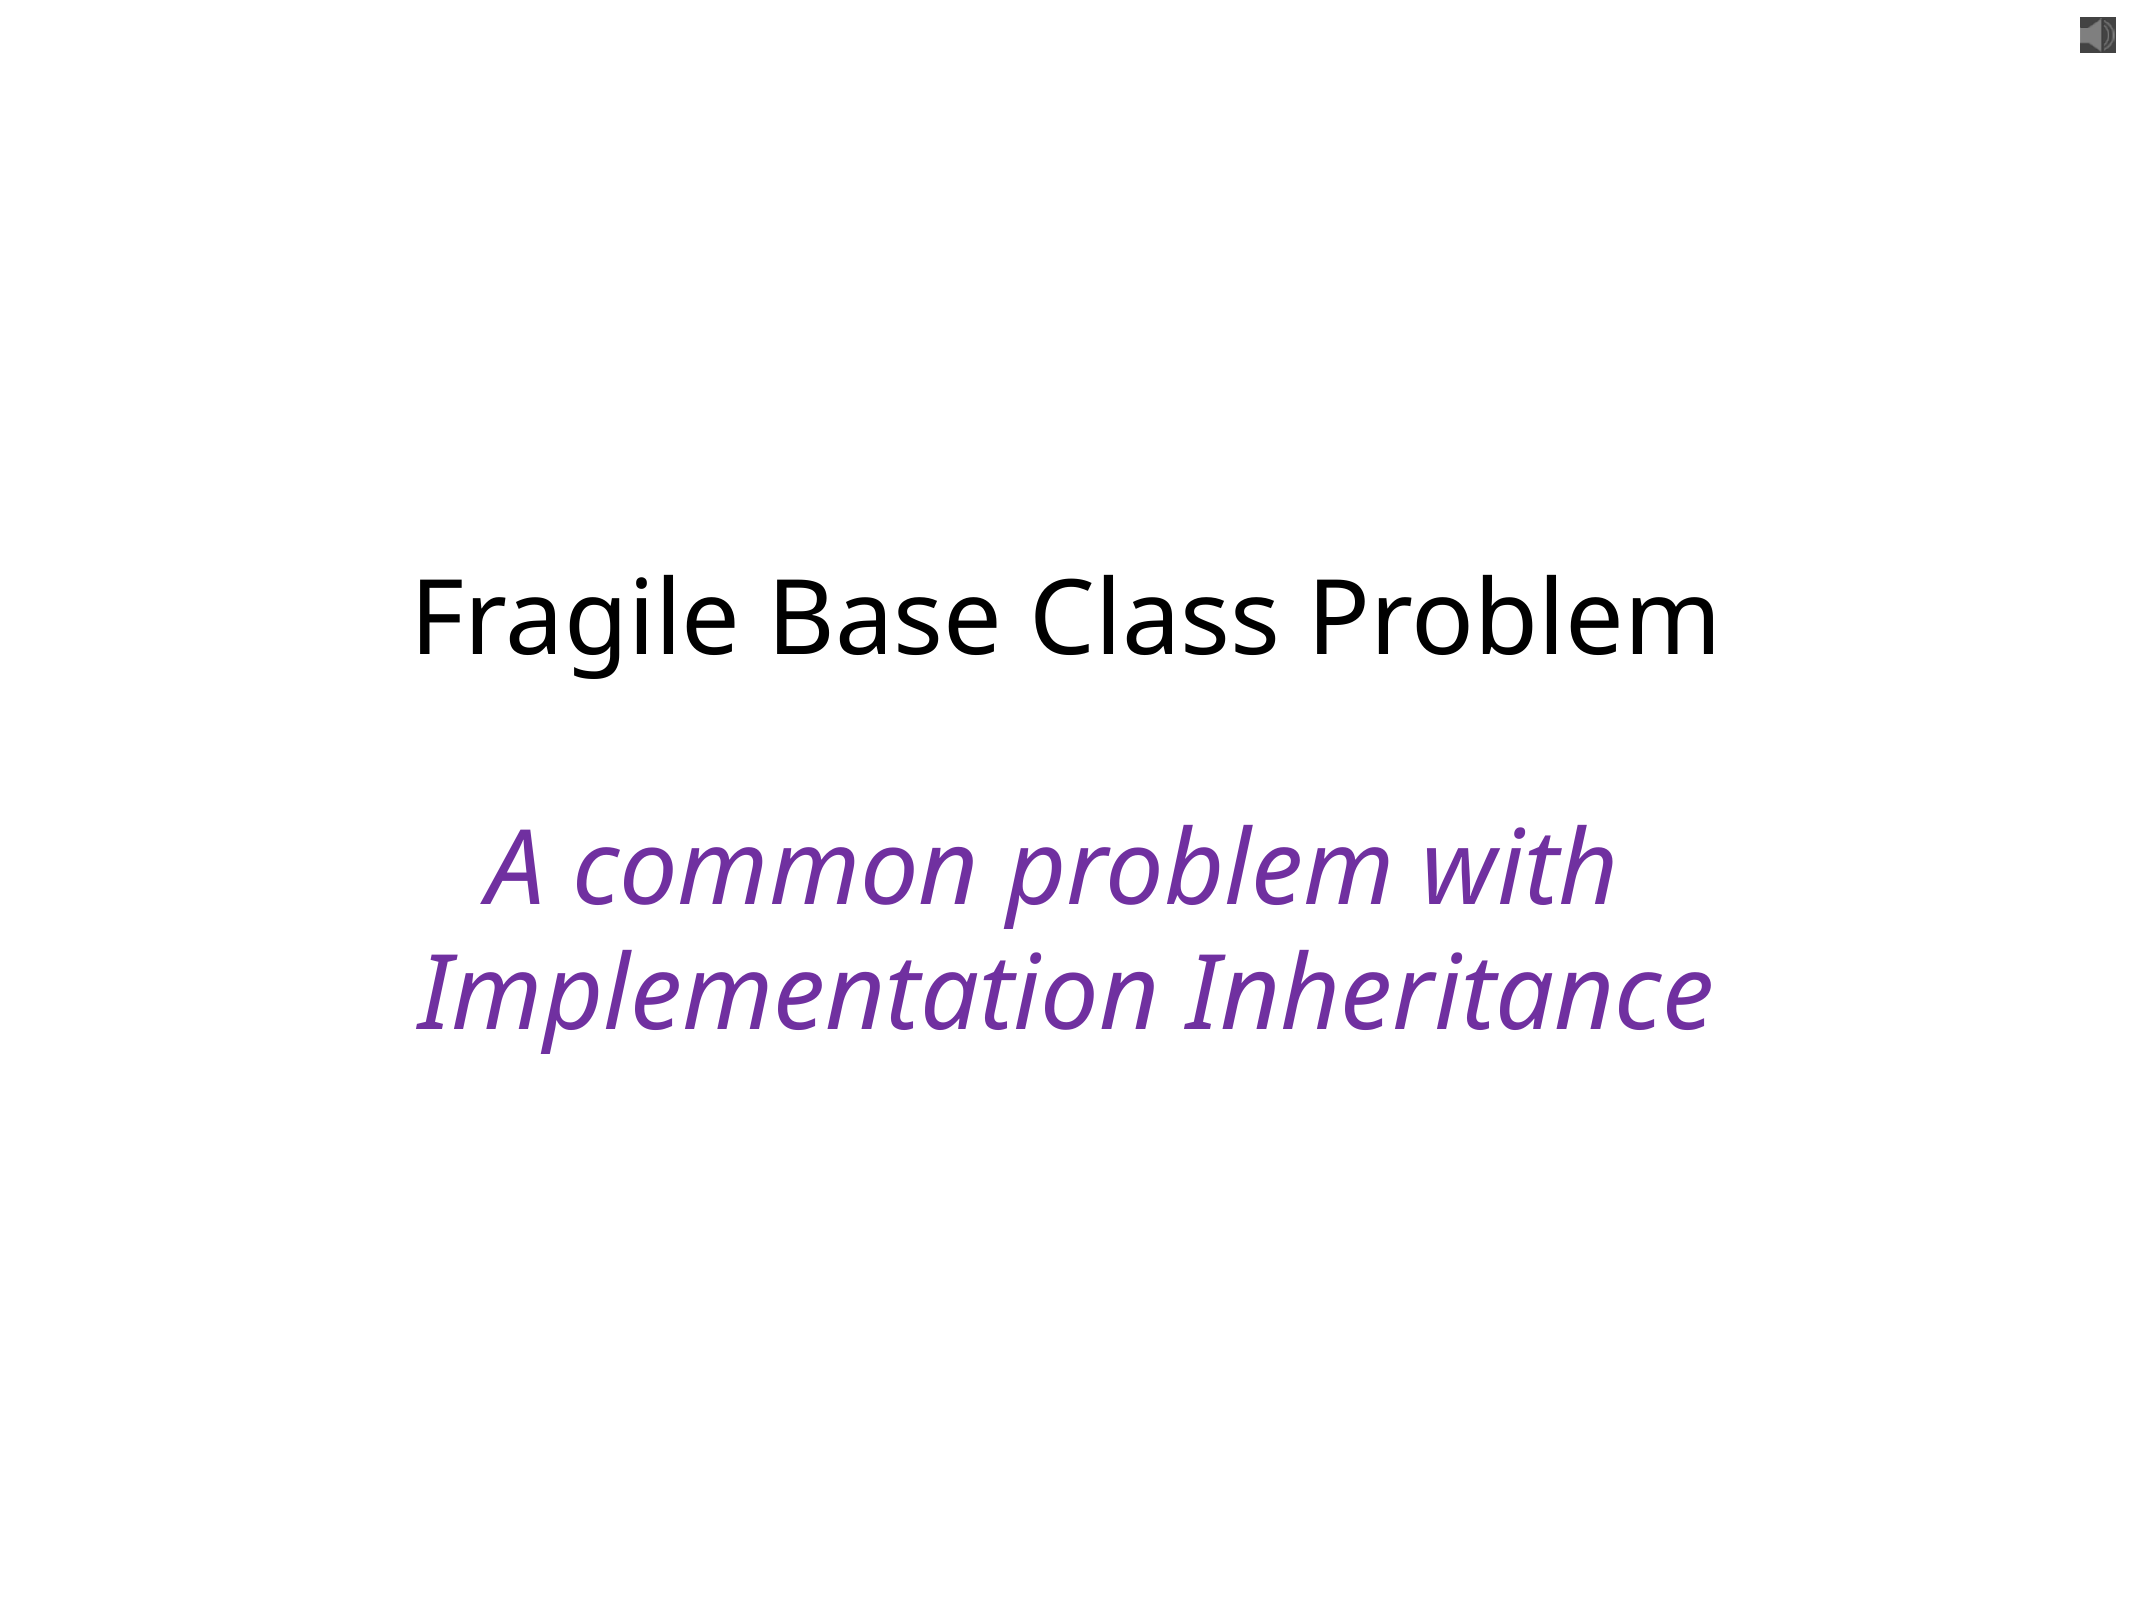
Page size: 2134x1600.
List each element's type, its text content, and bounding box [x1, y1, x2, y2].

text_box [2078, 16, 2117, 55]
title Fragile Base Class Problem A common problem with Implementation Inheritance [93, 607, 2041, 993]
